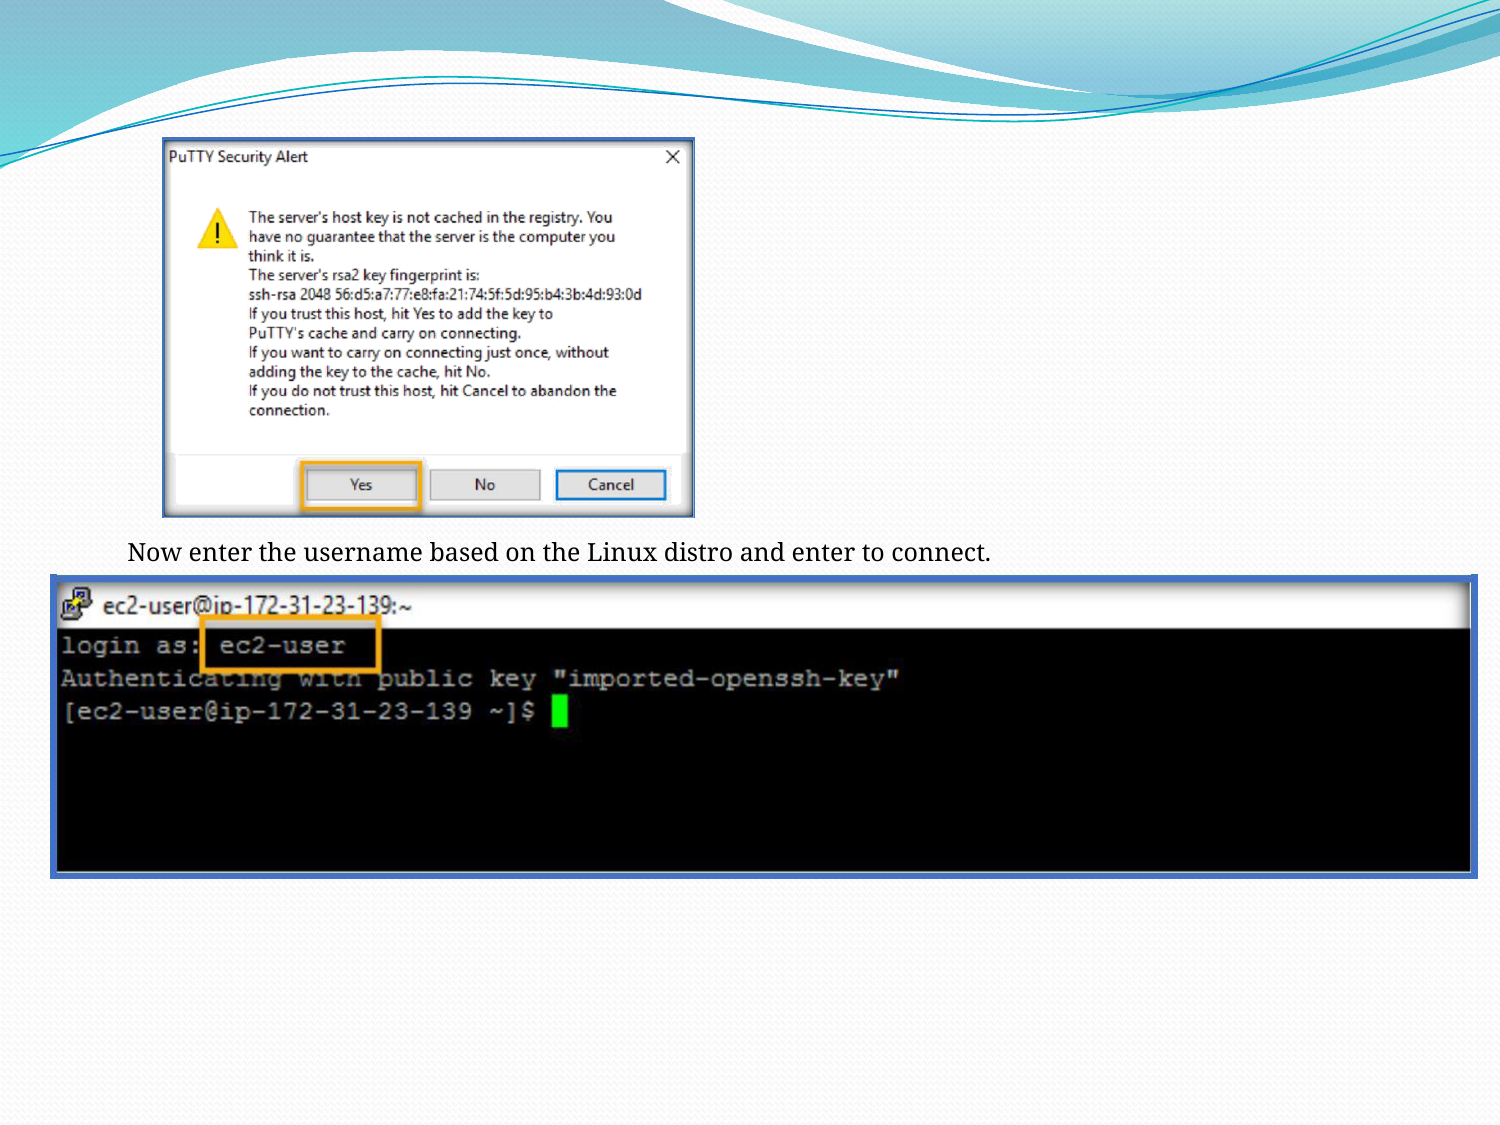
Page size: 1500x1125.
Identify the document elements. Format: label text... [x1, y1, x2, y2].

text_box Now enter the username based on the Linux distro and enter to connect. [112, 529, 1100, 574]
picture [162, 137, 695, 518]
picture [49, 574, 1478, 879]
